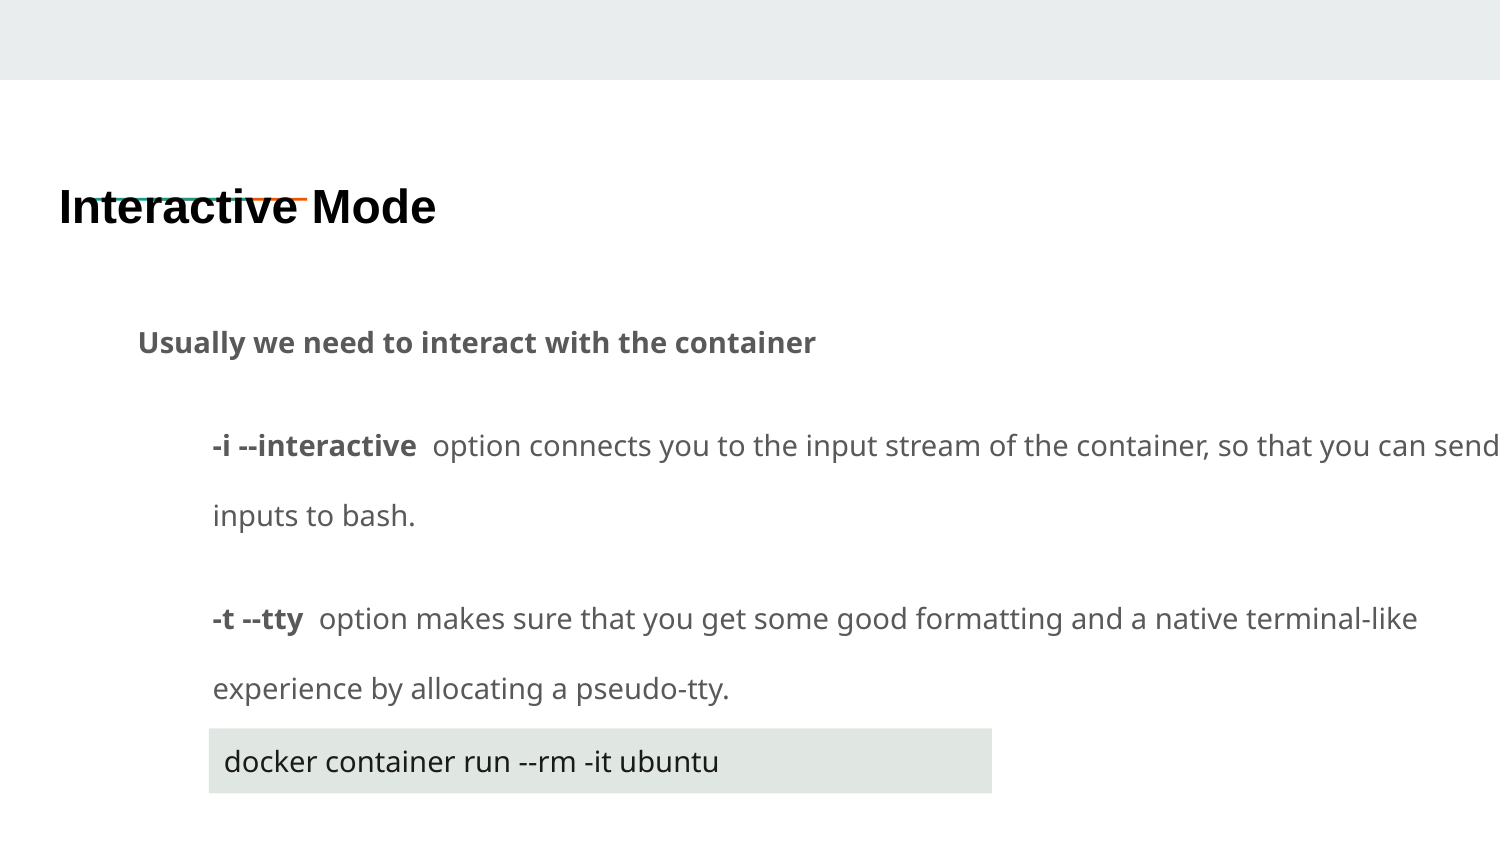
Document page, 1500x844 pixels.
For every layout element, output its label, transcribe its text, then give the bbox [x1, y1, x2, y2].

text_box docker container run --rm -it ubuntu [208, 728, 992, 794]
title Interactive Mode [43, 152, 614, 319]
text_box Usually we need to interact with the container -i --interactive option connects you to the input stream of the container, so that you can send inputs to bash. -t --tty option makes sure that you get some good formatting and a native terminal-like experience by allocating a pseudo-tty. [122, 273, 1500, 721]
